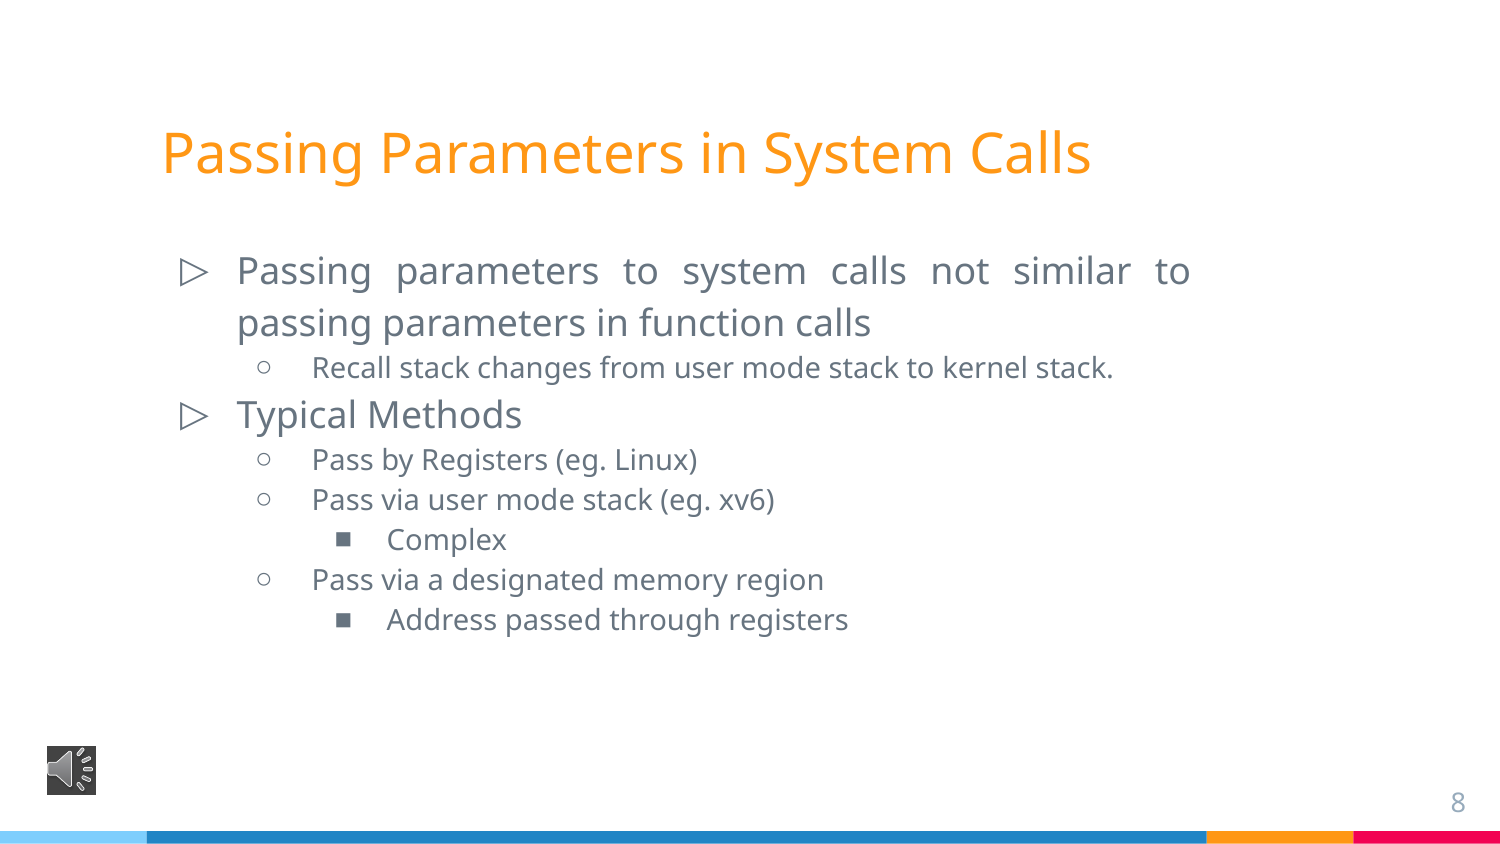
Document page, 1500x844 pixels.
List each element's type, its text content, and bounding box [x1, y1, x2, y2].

slide_number 8 [1418, 769, 1482, 835]
list Passing parameters to system calls not similar to passing parameters in function calls Recall stack changes from user mode stack to kernel stack. Typical Methods Pass by Registers (eg. Linux) Pass via user mode stack (eg. xv6) Complex Pass via a designated memory region Address passed through registers [146, 224, 1208, 809]
picture [46, 745, 97, 796]
title Passing Parameters in System Calls [146, 58, 1208, 200]
